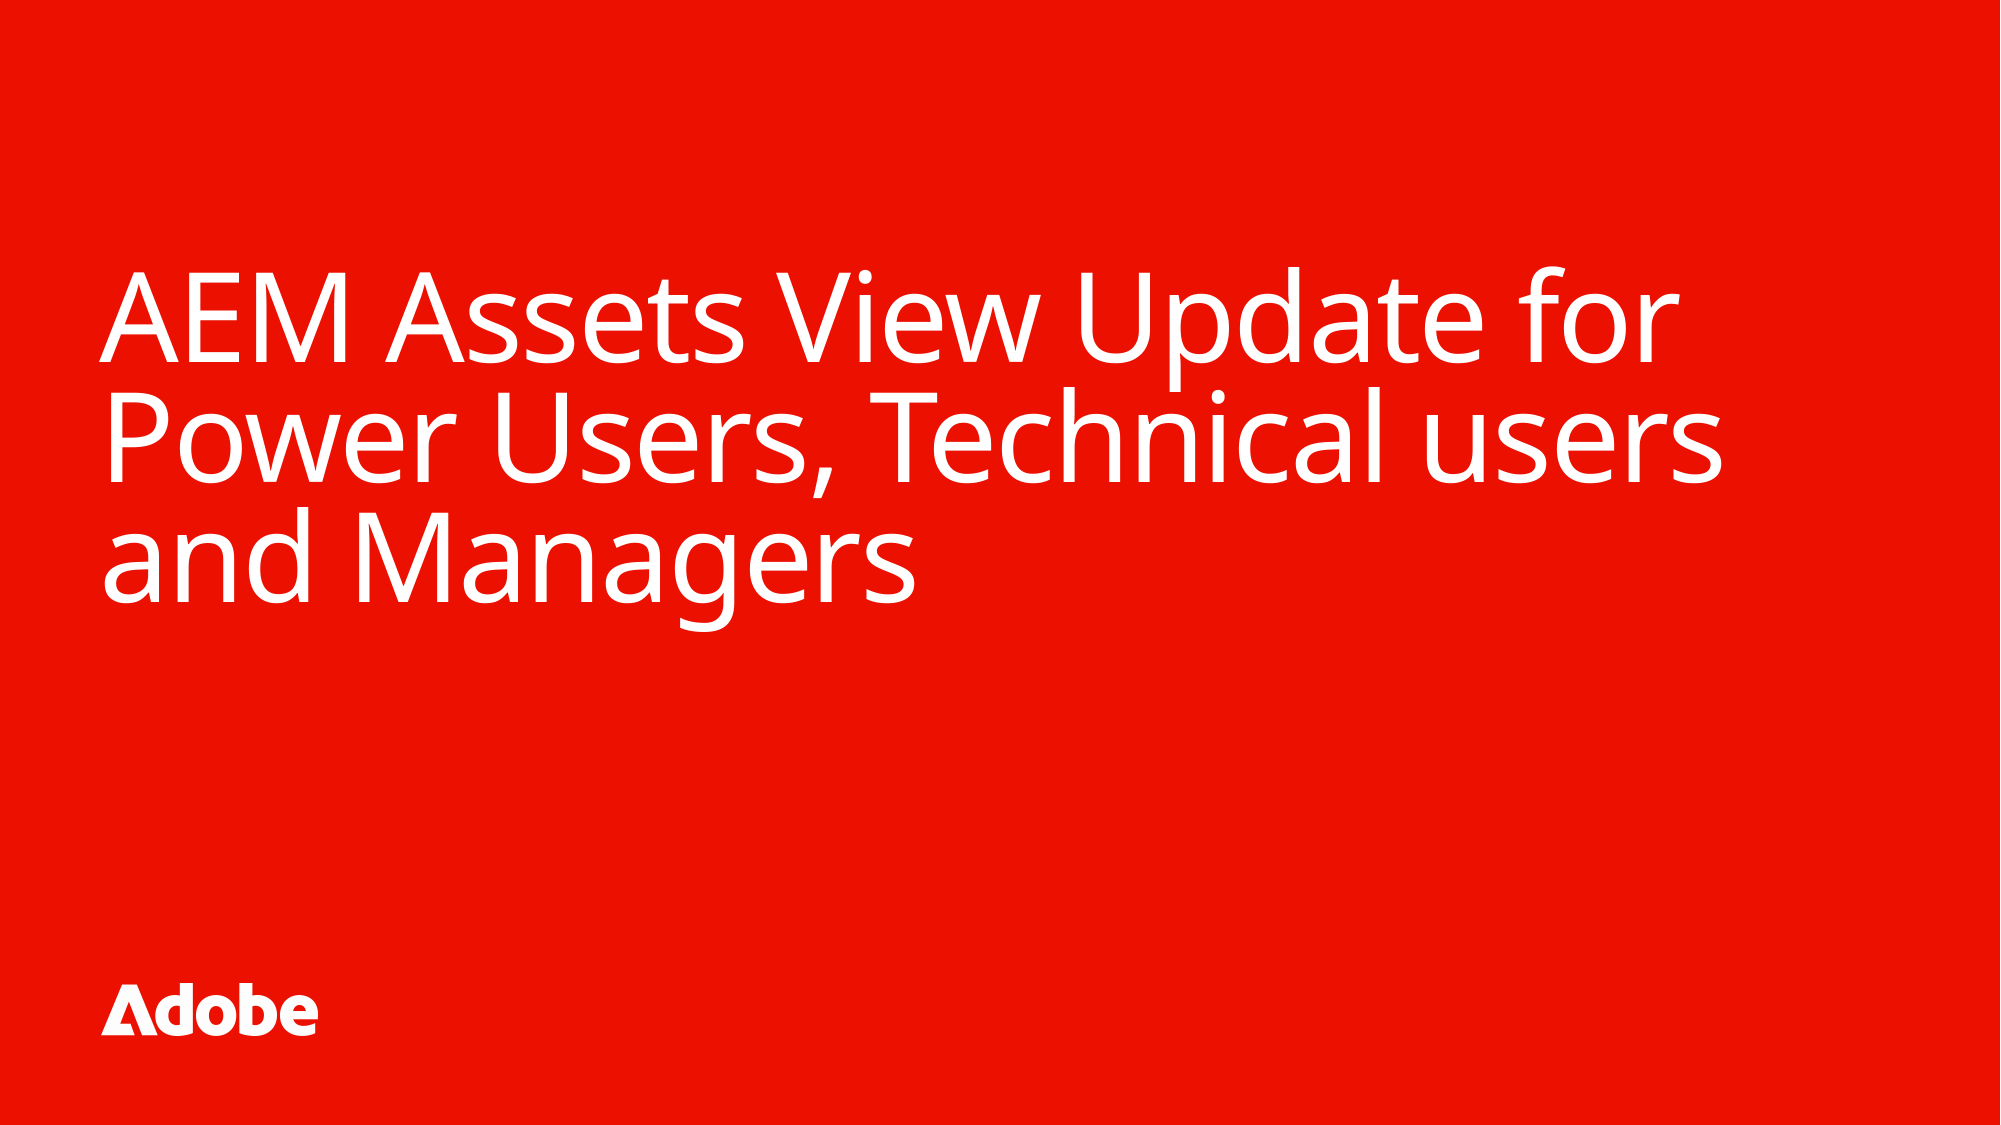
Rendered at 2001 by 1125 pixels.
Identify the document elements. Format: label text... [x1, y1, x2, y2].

picture [101, 983, 318, 1036]
title AEM Assets View Update for Power Users, Technical users and Managers [99, 242, 1900, 634]
